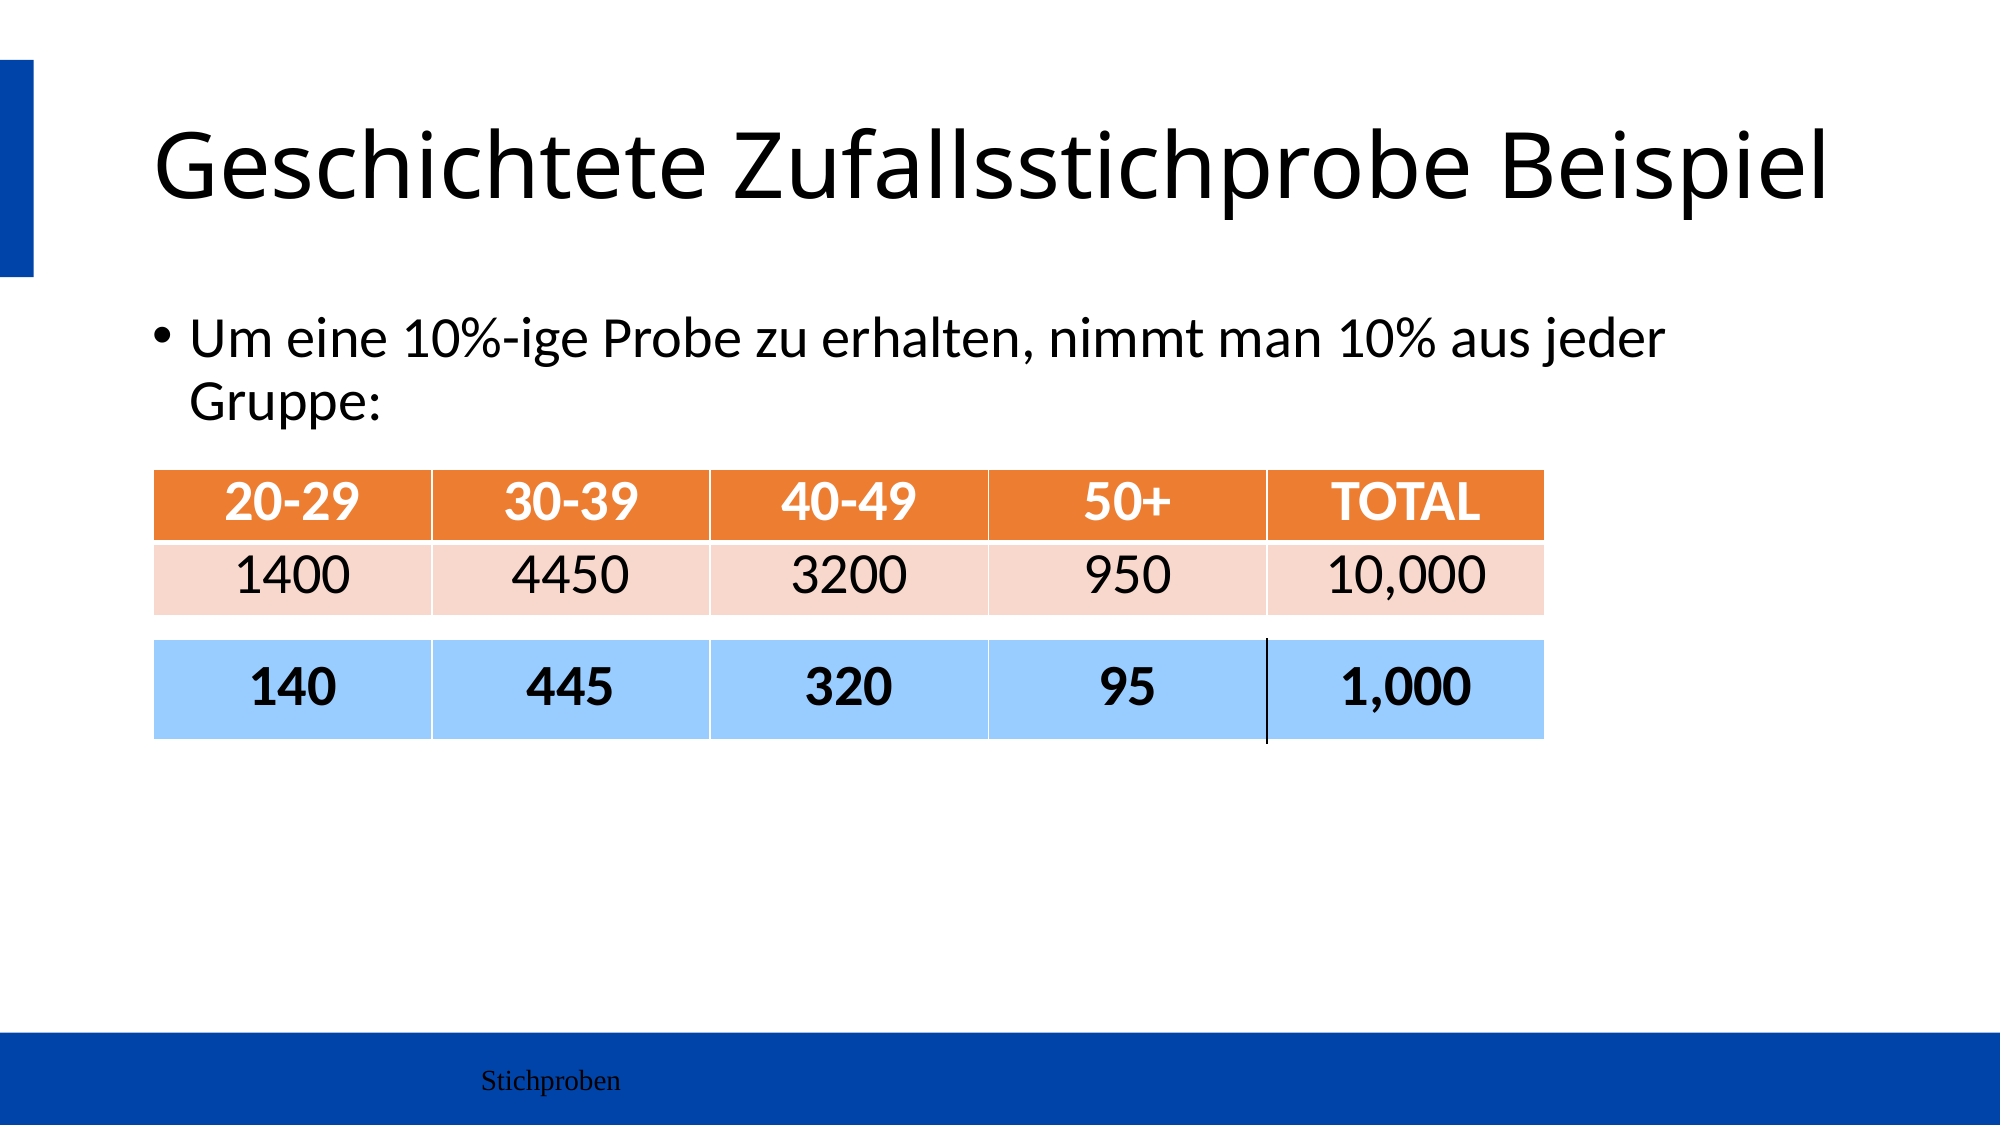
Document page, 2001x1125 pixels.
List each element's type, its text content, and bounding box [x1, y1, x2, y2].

list Um eine 10%-ige Probe zu erhalten, nimmt man 10% aus jeder Gruppe: [137, 299, 1863, 1014]
table_header 30-39 [433, 470, 709, 540]
table_cell 10,000 [1268, 545, 1544, 615]
table_cell 1400 [154, 545, 431, 615]
footer Stichproben [31, 1048, 1071, 1109]
table_header 1,000 [1268, 640, 1544, 739]
table_header 140 [154, 640, 431, 739]
title Geschichtete Zufallsstichprobe Beispiel [137, 59, 1863, 278]
table_header 95 [989, 640, 1266, 739]
table_header 445 [433, 640, 709, 739]
table_header 40-49 [711, 470, 988, 540]
table_header 320 [711, 640, 988, 739]
table_header TOTAL [1268, 470, 1544, 540]
table_cell 3200 [711, 545, 988, 615]
table_header 50+ [989, 470, 1266, 540]
table_cell 4450 [433, 545, 709, 615]
table_header 20-29 [154, 470, 431, 540]
table_cell 950 [989, 545, 1266, 615]
